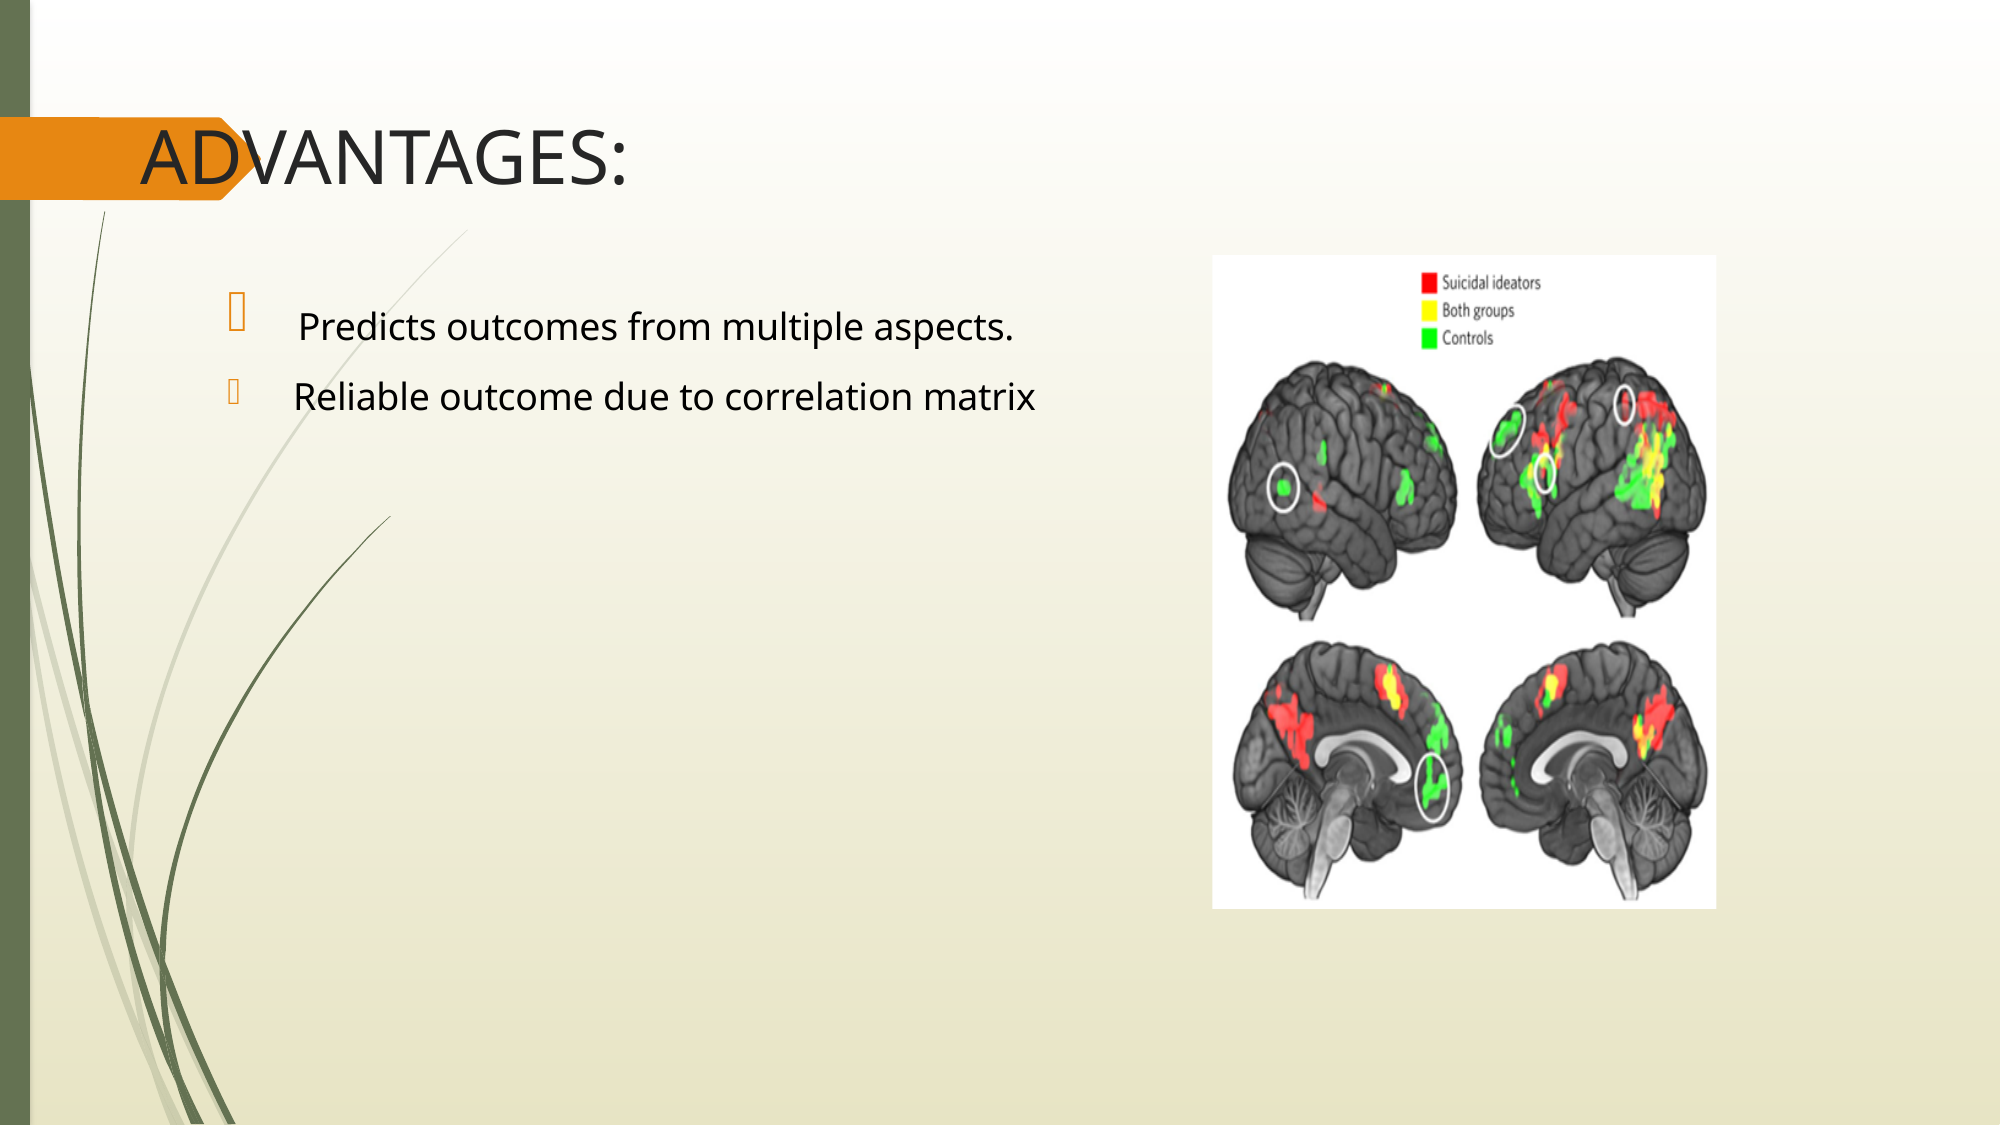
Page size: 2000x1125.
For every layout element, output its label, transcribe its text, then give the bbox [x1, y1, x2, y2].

picture [1212, 255, 1717, 910]
list Predicts outcomes from multiple aspects. Reliable outcome due to correlation matrix [212, 275, 1788, 929]
title ADVANTAGES: [125, 101, 1588, 312]
